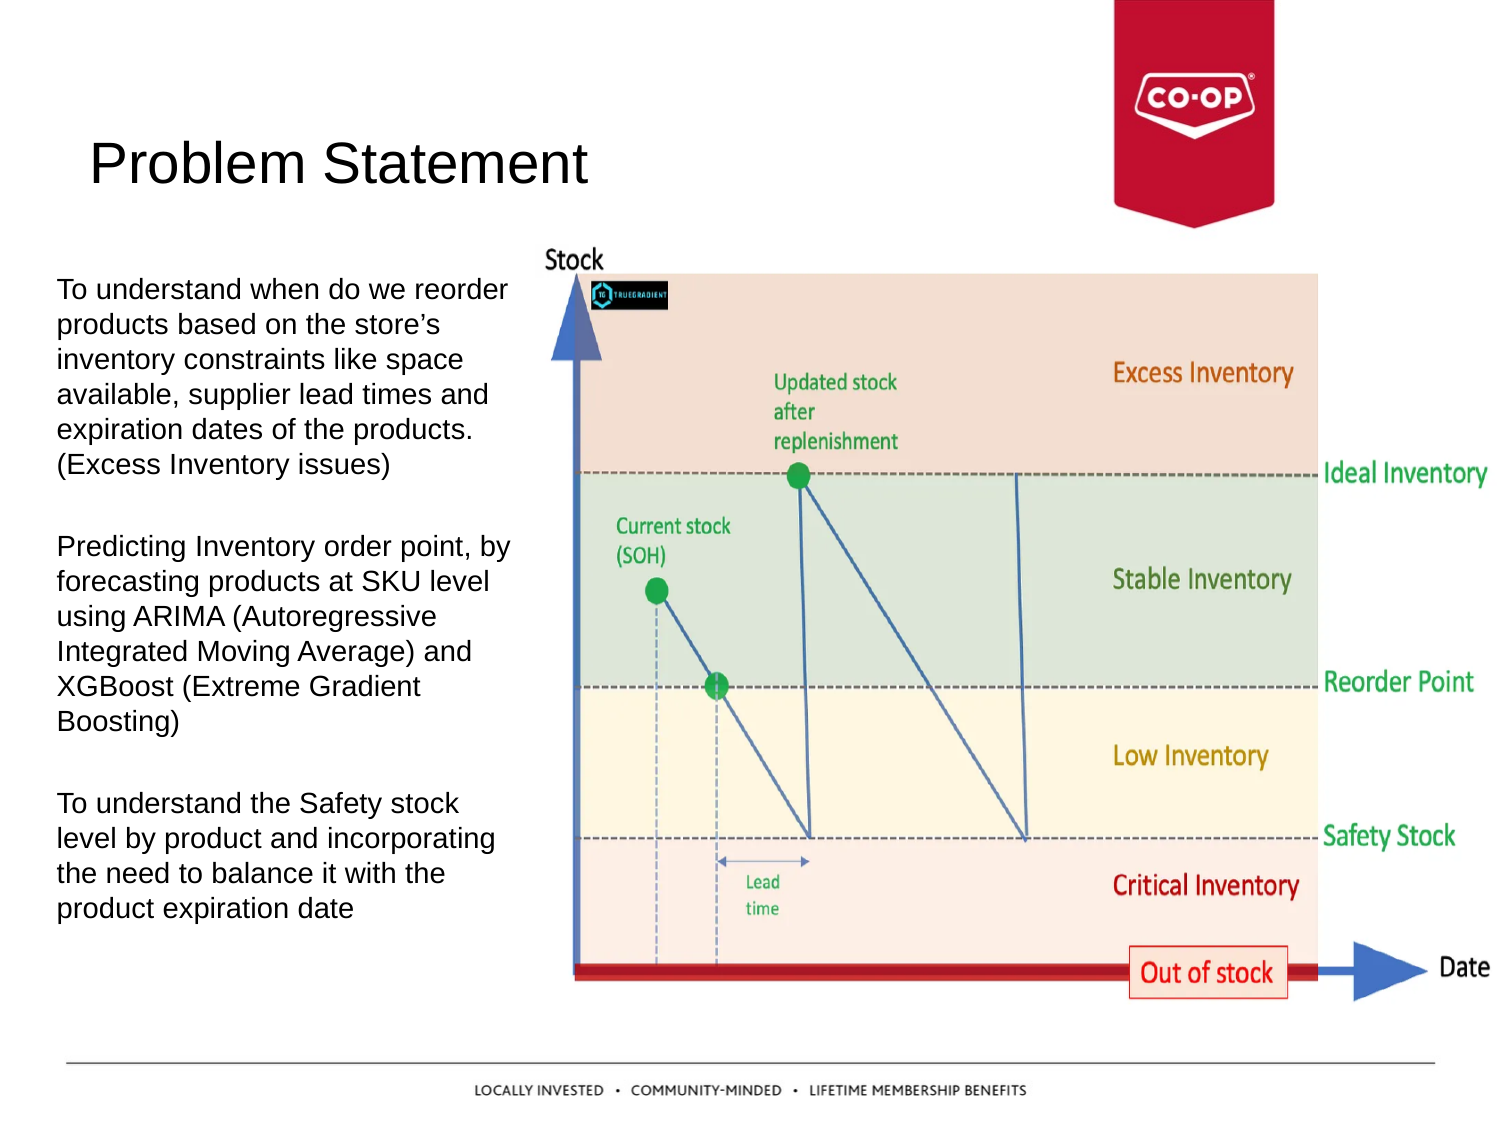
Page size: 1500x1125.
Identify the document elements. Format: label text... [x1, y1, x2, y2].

list To understand when do we reorder products based on the store’s inventory constraints like space available, supplier lead times and expiration dates of the products. (Excess Inventory issues) Predicting Inventory order point, by forecasting products at SKU level using ARIMA (Autoregressive Integrated Moving Average) and XGBoost (Extreme Gradient Boosting) To understand the Safety stock level by product and incorporating the need to balance it with the product expiration date [41, 262, 526, 1005]
title Problem Statement [75, 117, 1425, 233]
picture [0, 0, 1500, 1125]
